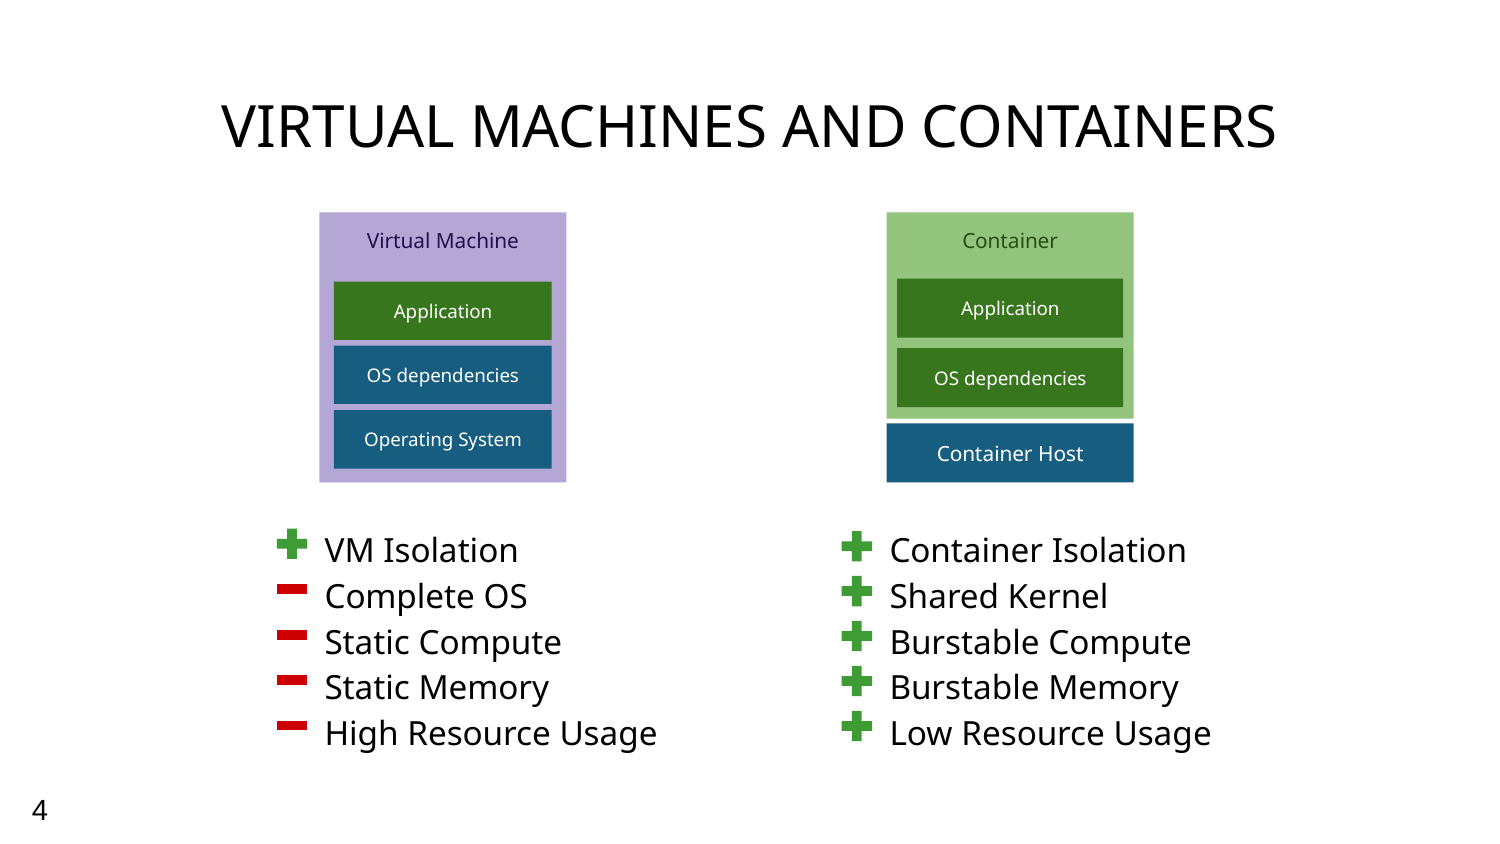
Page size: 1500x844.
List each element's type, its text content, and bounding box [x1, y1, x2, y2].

text_box VIRTUAL MACHINES AND CONTAINERS [135, 0, 1365, 175]
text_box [318, 212, 567, 483]
slide_number ‹#› [16, 776, 77, 842]
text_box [271, 507, 718, 747]
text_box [886, 212, 1134, 483]
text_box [836, 507, 1295, 747]
